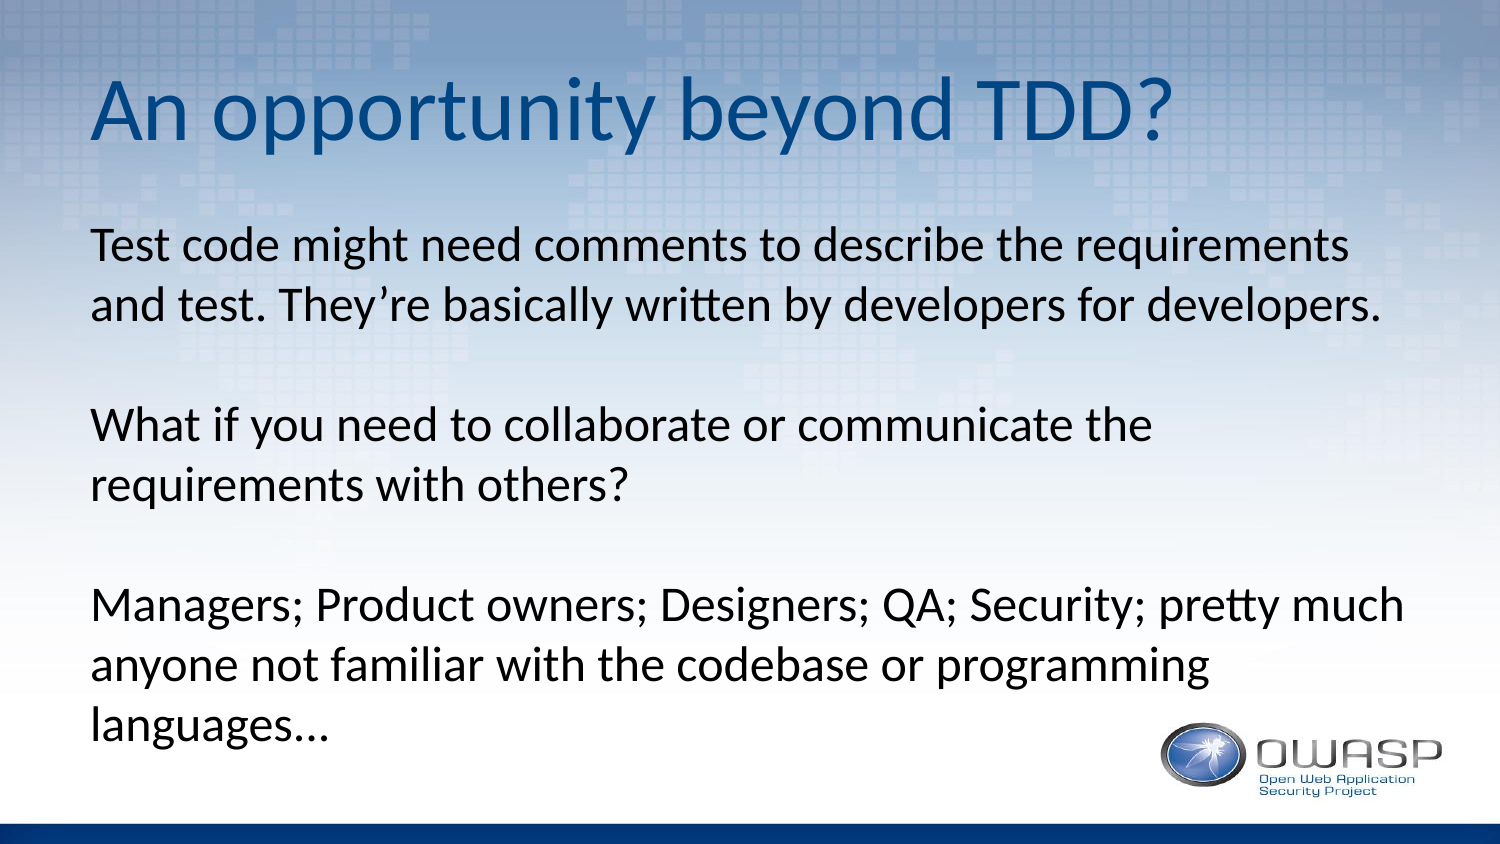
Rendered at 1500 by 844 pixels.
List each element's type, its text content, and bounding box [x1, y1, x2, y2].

picture [0, 0, 1500, 844]
list Test code might need comments to describe the requirements and test. They’re basically written by developers for developers. What if you need to collaborate or communicate the requirements with others? Managers; Product owners; Designers; QA; Security; pretty much anyone not familiar with the codebase or programming languages... [75, 196, 1425, 705]
title An opportunity beyond TDD? [75, 33, 1425, 175]
